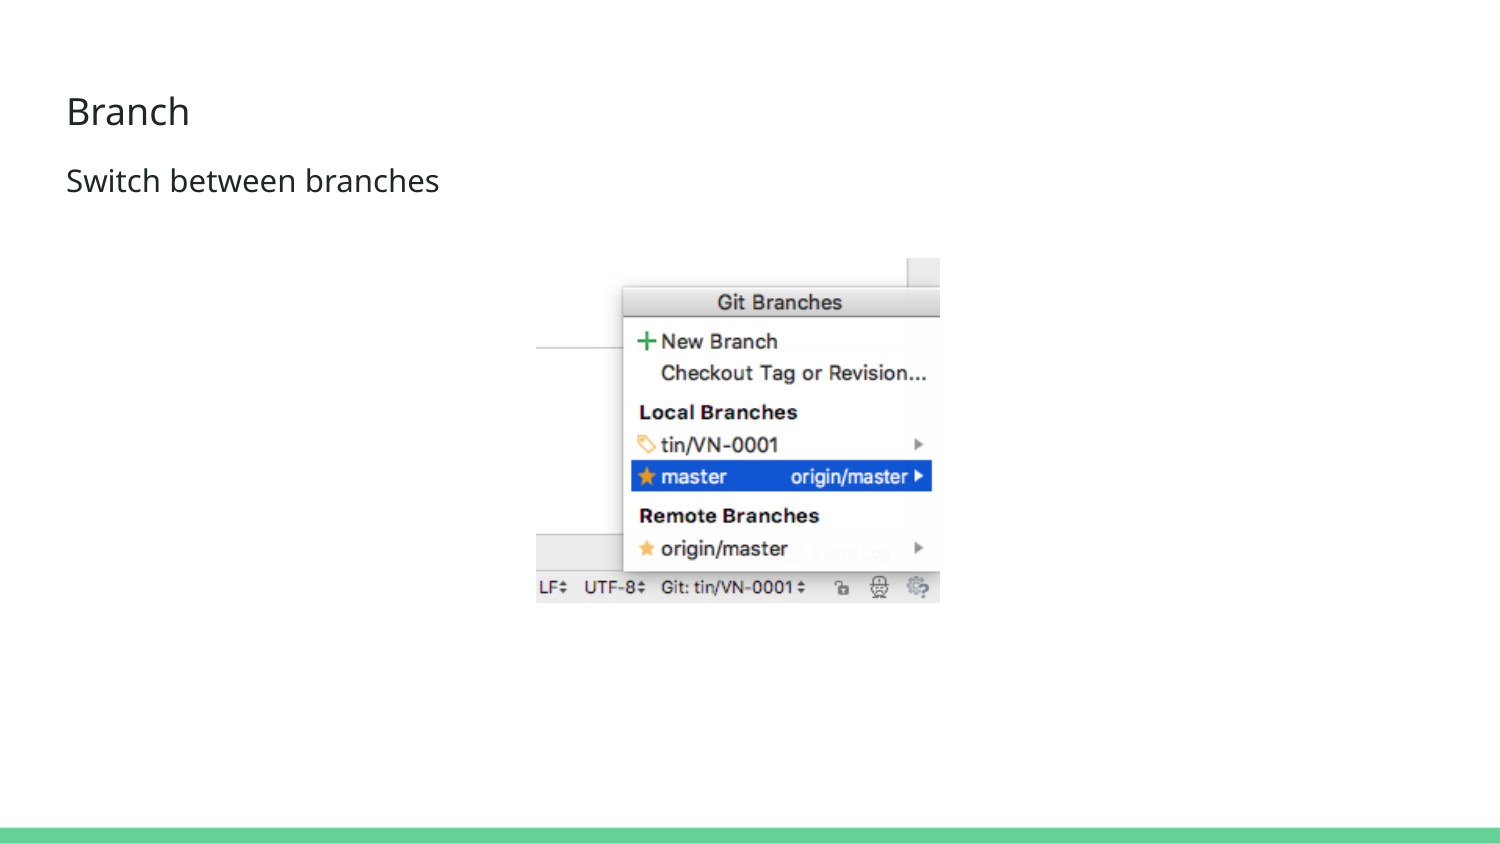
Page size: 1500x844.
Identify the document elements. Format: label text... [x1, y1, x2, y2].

title Branch [51, 72, 1425, 146]
picture [535, 258, 940, 603]
title Switch between branches [51, 146, 1425, 220]
